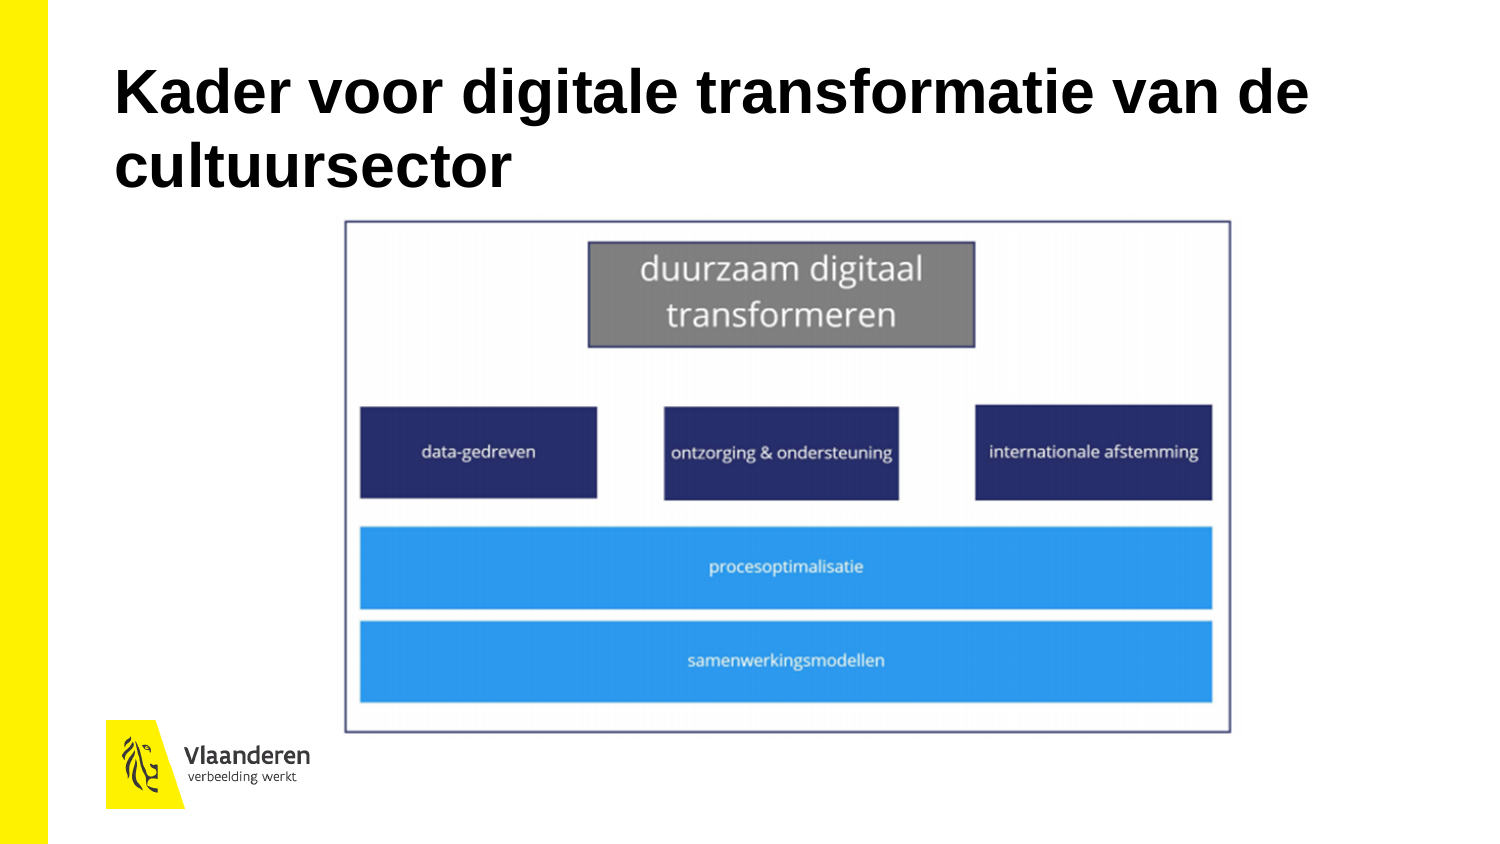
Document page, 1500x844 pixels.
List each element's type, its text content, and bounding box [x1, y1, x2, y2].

picture [106, 720, 333, 809]
picture [336, 213, 1242, 740]
text_box Kader voor digitale transformatie van de cultuursector [103, 44, 1397, 167]
